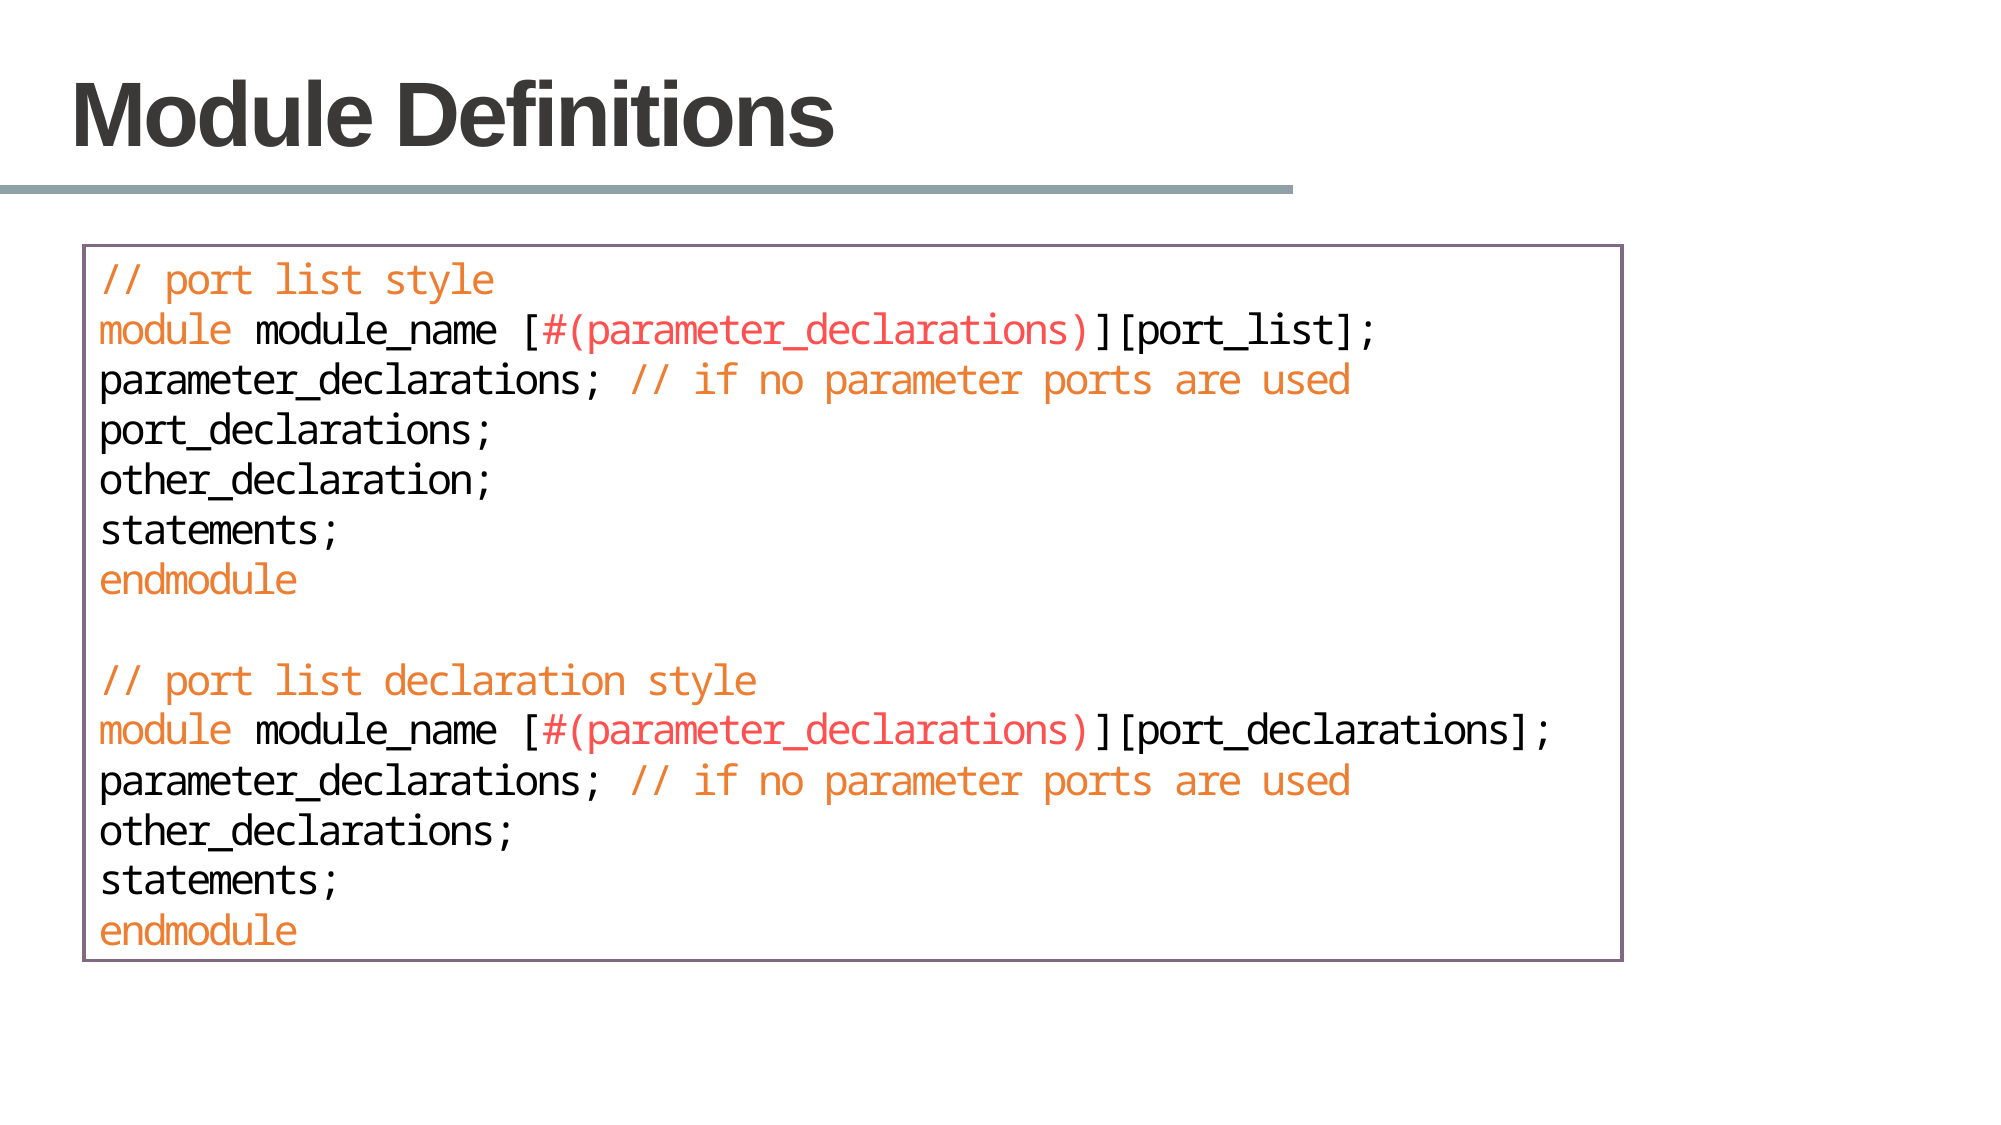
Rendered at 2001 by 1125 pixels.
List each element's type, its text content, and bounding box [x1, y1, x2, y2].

text_box // port list style module module_name [#(parameter_declarations)][port_list]; parameter_declarations; // if no parameter ports are used port_declarations; other_declaration; statements; endmodule // port list declaration style module module_name [#(parameter_declarations)][port_declarations]; parameter_declarations; // if no parameter ports are used other_declarations; statements; endmodule [84, 245, 1622, 961]
title Module Definitions [55, 53, 1271, 180]
